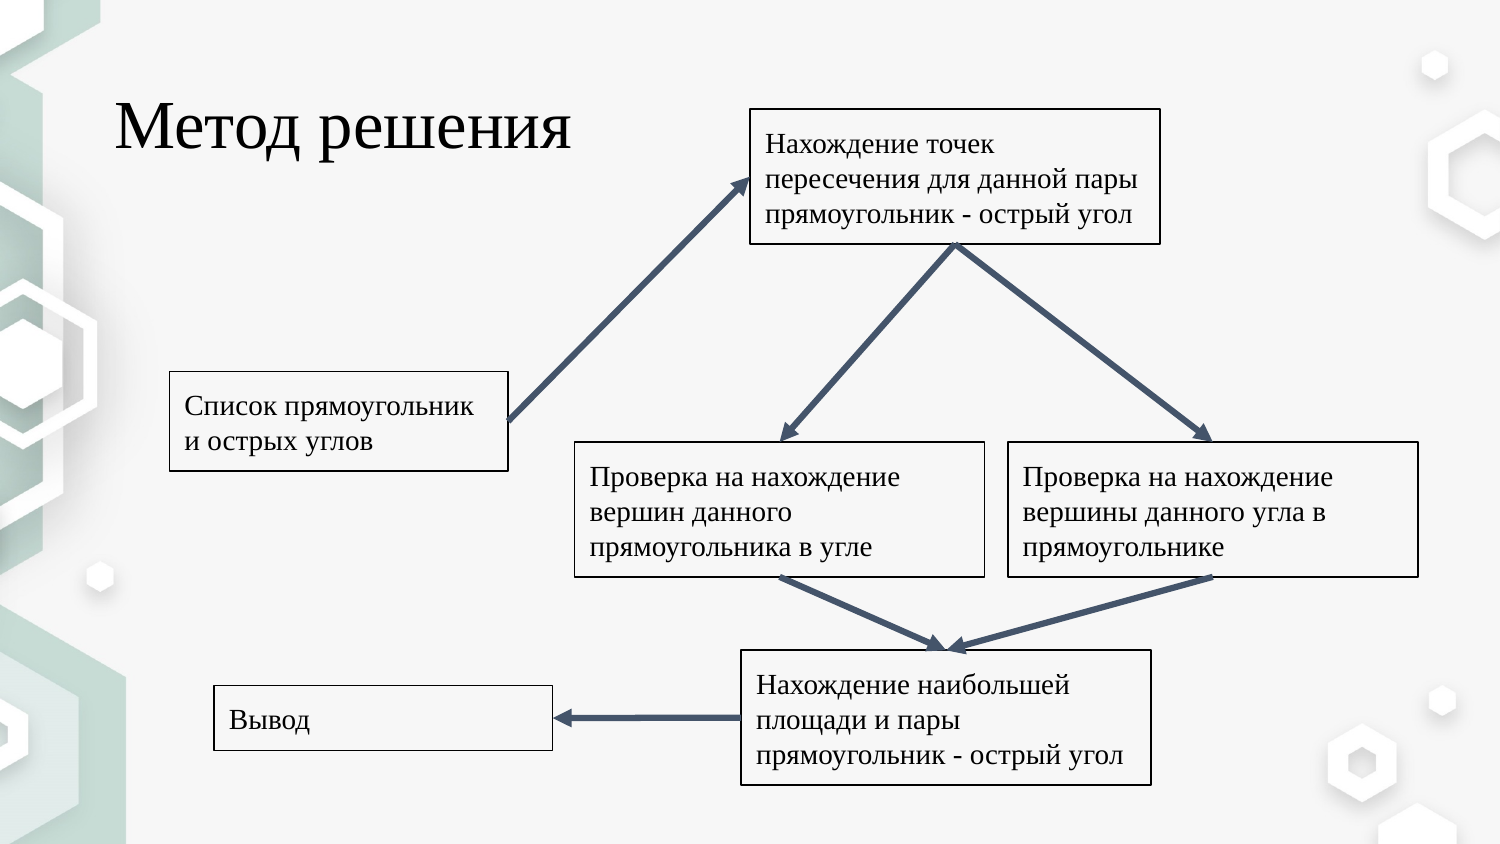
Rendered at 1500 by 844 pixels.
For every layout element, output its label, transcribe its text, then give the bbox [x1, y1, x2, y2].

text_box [507, 177, 751, 423]
text_box Нахождение точек пересечения для данной пары прямоугольник - острый угол [749, 109, 1160, 244]
picture [0, 0, 1500, 844]
text_box Проверка на нахождение вершин данного прямоугольника в угле [574, 441, 985, 577]
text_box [945, 578, 1214, 651]
text_box Список прямоугольник и острых углов [169, 371, 508, 472]
text_box Вывод [214, 685, 553, 751]
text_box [957, 245, 1214, 443]
text_box Нахождение наибольшей площади и пары прямоугольник - острый угол [741, 650, 1152, 786]
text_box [779, 245, 956, 443]
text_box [779, 578, 943, 651]
text_box Проверка на нахождение вершины данного угла в прямоугольнике [1007, 441, 1418, 577]
title Метод решения [103, 44, 1397, 208]
